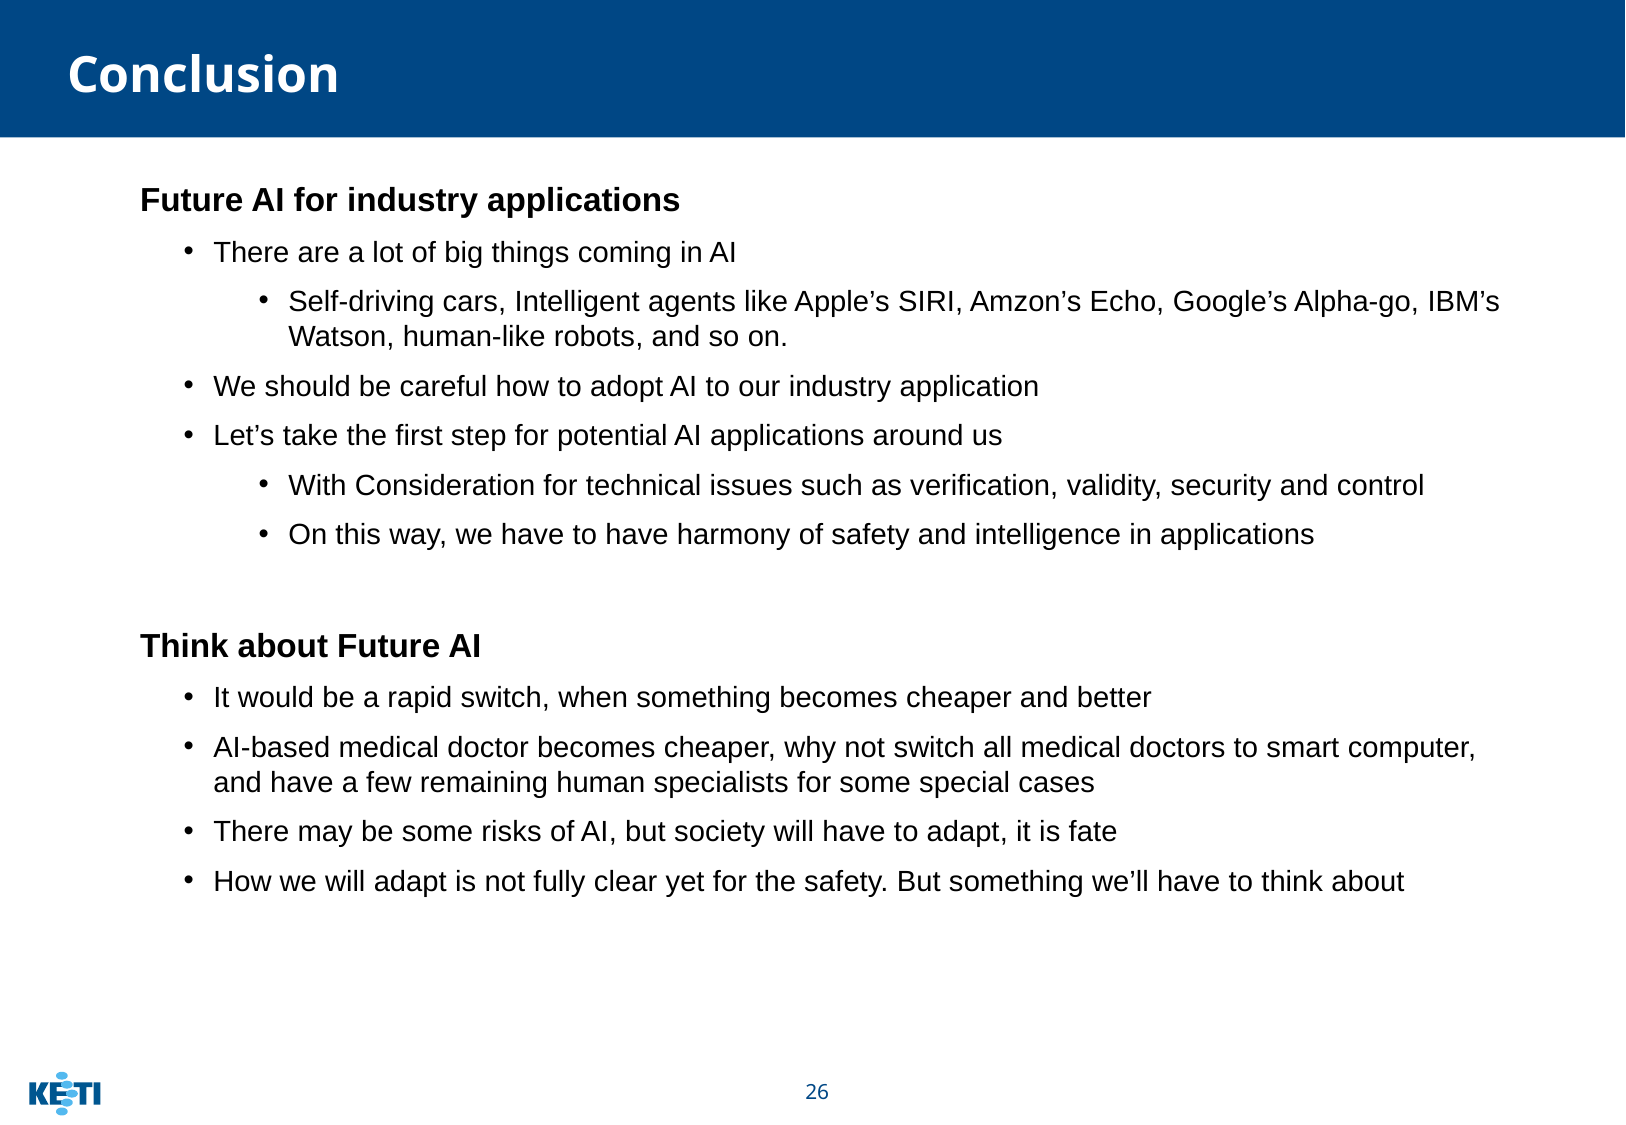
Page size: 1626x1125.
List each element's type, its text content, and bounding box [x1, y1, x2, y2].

title Conclusion [67, 41, 1569, 103]
text_box Future AI for industry applications There are a lot of big things coming in AI Self-driving cars, Intelligent agents like Apple’s SIRI, Amzon’s Echo, Google’s Alpha-go, IBM’s Watson, human-like robots, and so on. We should be careful how to adopt AI to our industry application Let’s take the first step for potential AI applications around us With Consideration for technical issues such as verification, validity, security and control On this way, we have to have harmony of safety and intelligence in applications Think about Future AI It would be a rapid switch, when something becomes cheaper and better AI-based medical doctor becomes cheaper, why not switch all medical doctors to smart computer, and have a few remaining human specialists for some special cases There may be some risks of AI, but society will have to adapt, it is fate How we will adapt is not fully clear yet for the safety. But something we’ll have to think about [115, 160, 1557, 1047]
